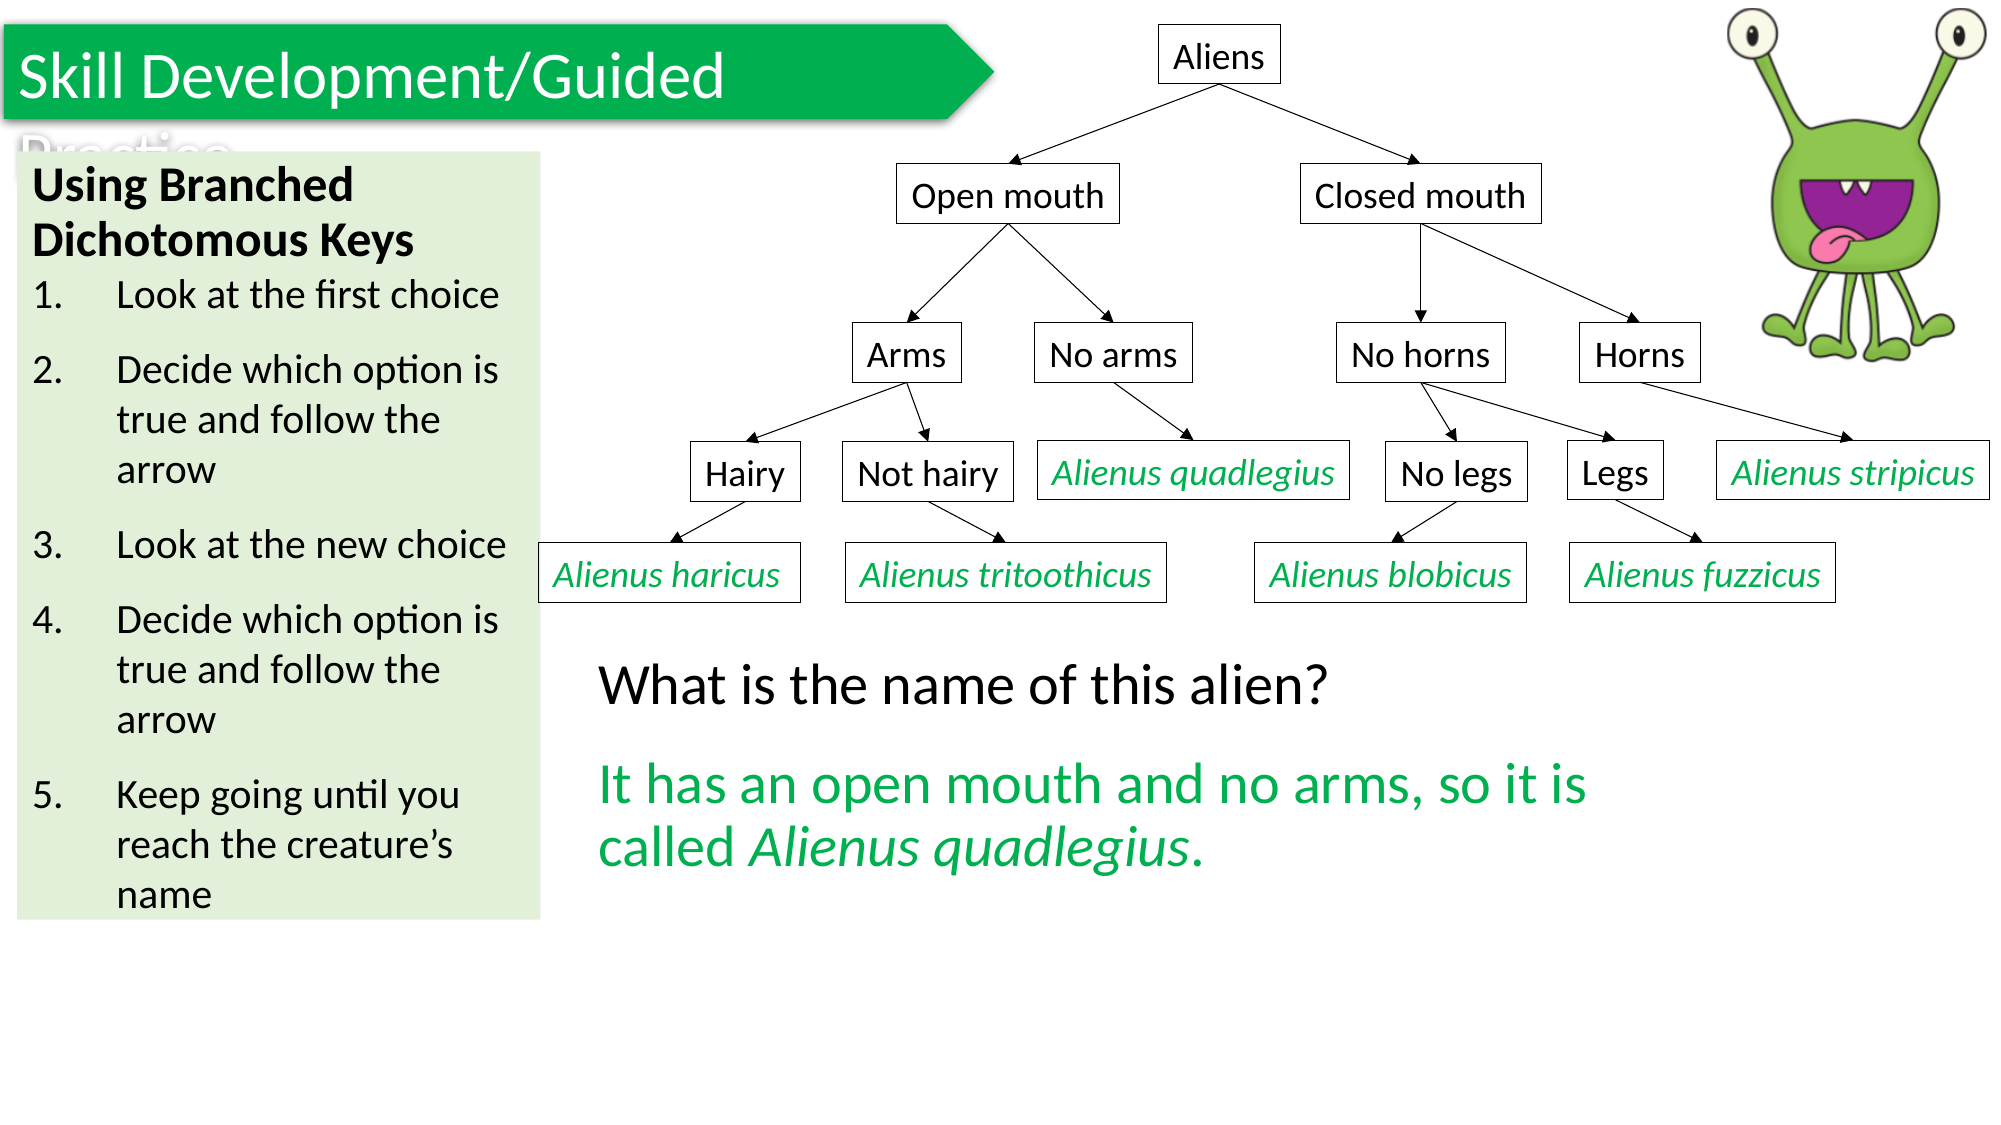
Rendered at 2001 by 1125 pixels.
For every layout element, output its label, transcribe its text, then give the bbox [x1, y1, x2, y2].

text_box Skill Development/Guided Practice [3, 24, 538, 119]
text_box What is the name of this alien? [583, 646, 1434, 745]
picture [1715, 4, 1998, 372]
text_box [538, 24, 1992, 604]
text_box Using Branched Dichotomous Keys Look at the first choice Decide which option is true and follow the arrow Look at the new choice Decide which option is true and follow the arrow Keep going until you reach the creature’s name [17, 151, 541, 920]
text_box It has an open mouth and no arms, so it is called Alienus quadlegius. [583, 745, 1672, 955]
